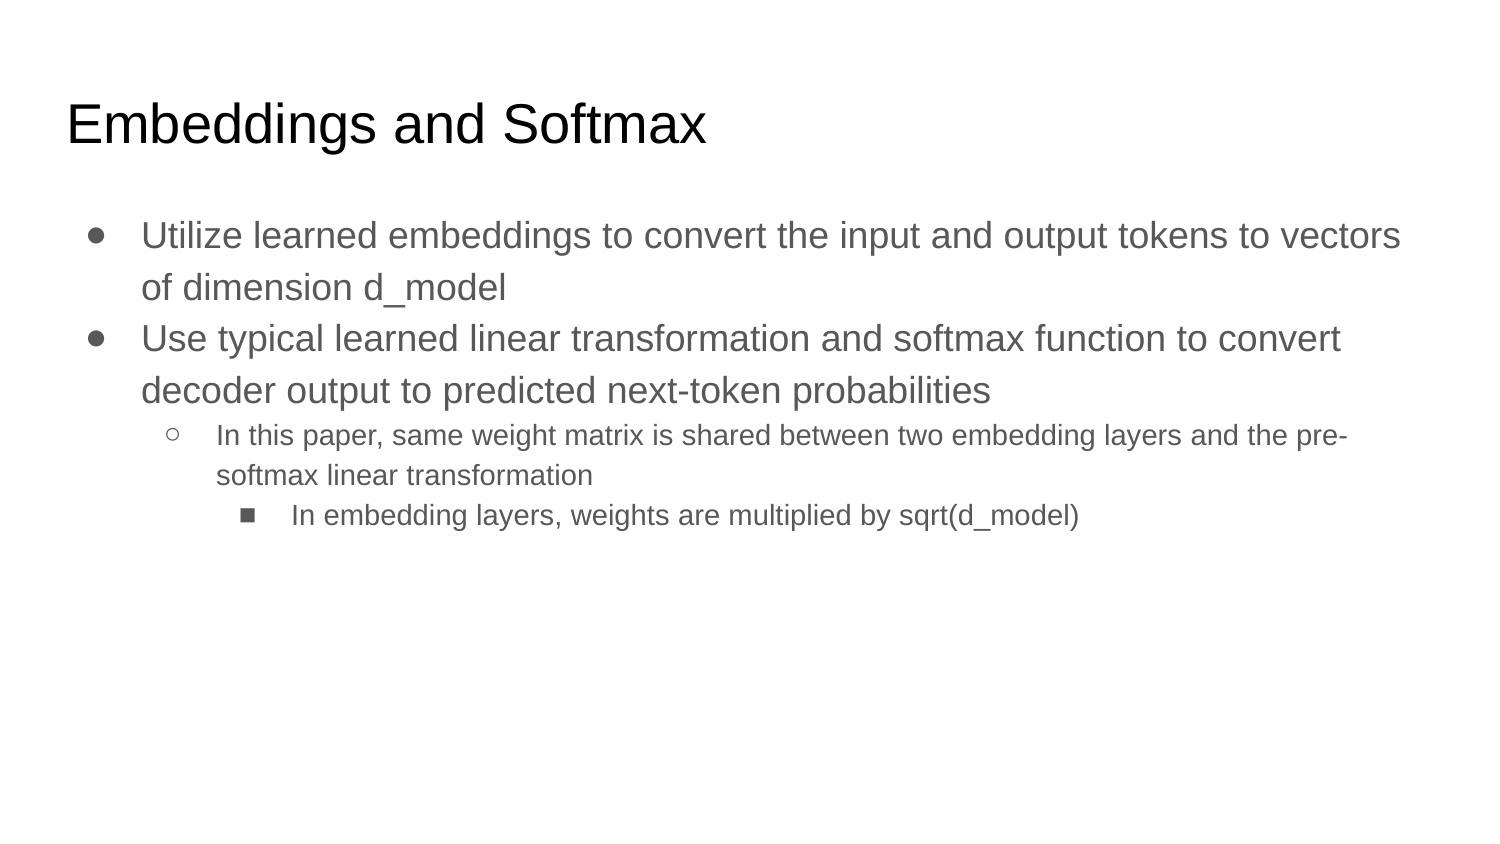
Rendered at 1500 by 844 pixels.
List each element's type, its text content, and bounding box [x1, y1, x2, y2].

title Embeddings and Softmax [50, 72, 1450, 168]
list Utilize learned embeddings to convert the input and output tokens to vectors of dimension d_model Use typical learned linear transformation and softmax function to convert decoder output to predicted next-token probabilities In this paper, same weight matrix is shared between two embedding layers and the pre-softmax linear transformation In embedding layers, weights are multiplied by sqrt(d_model) [50, 188, 1450, 750]
